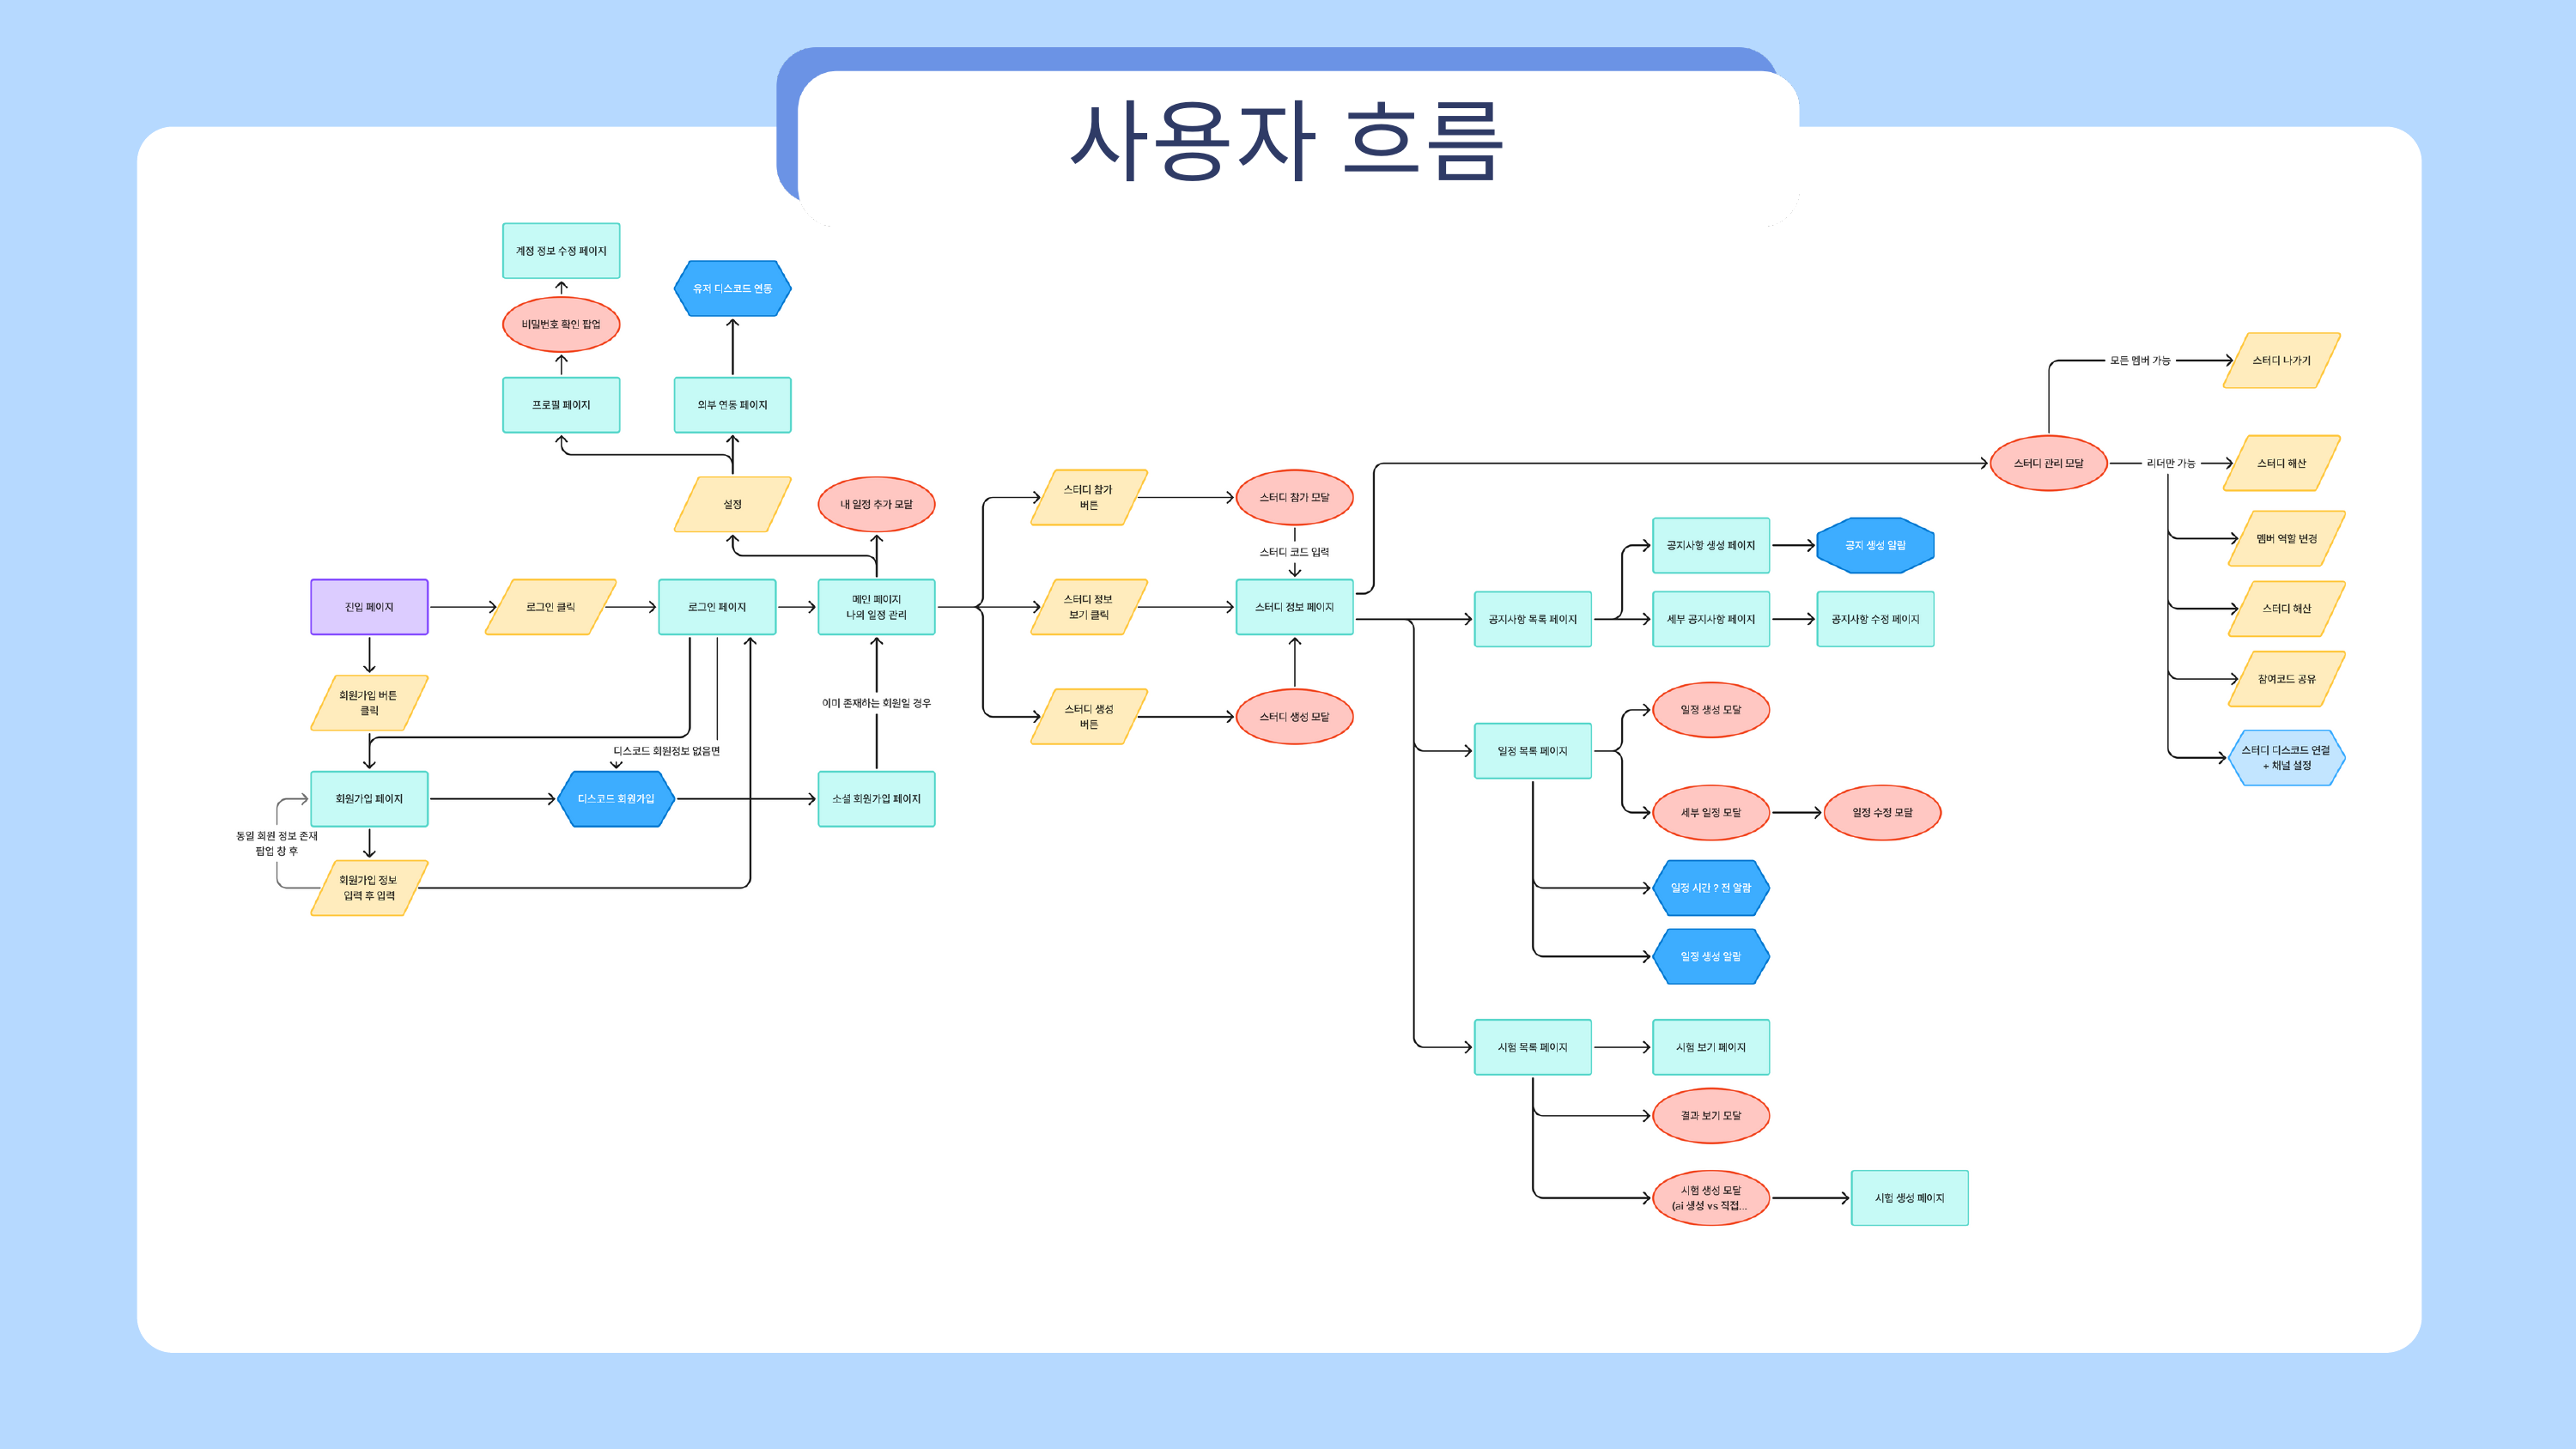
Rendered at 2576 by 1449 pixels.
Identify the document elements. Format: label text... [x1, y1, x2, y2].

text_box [137, 126, 2439, 1409]
text_box 사용자 흐름 [474, 67, 2102, 124]
text_box [776, 47, 1800, 67]
